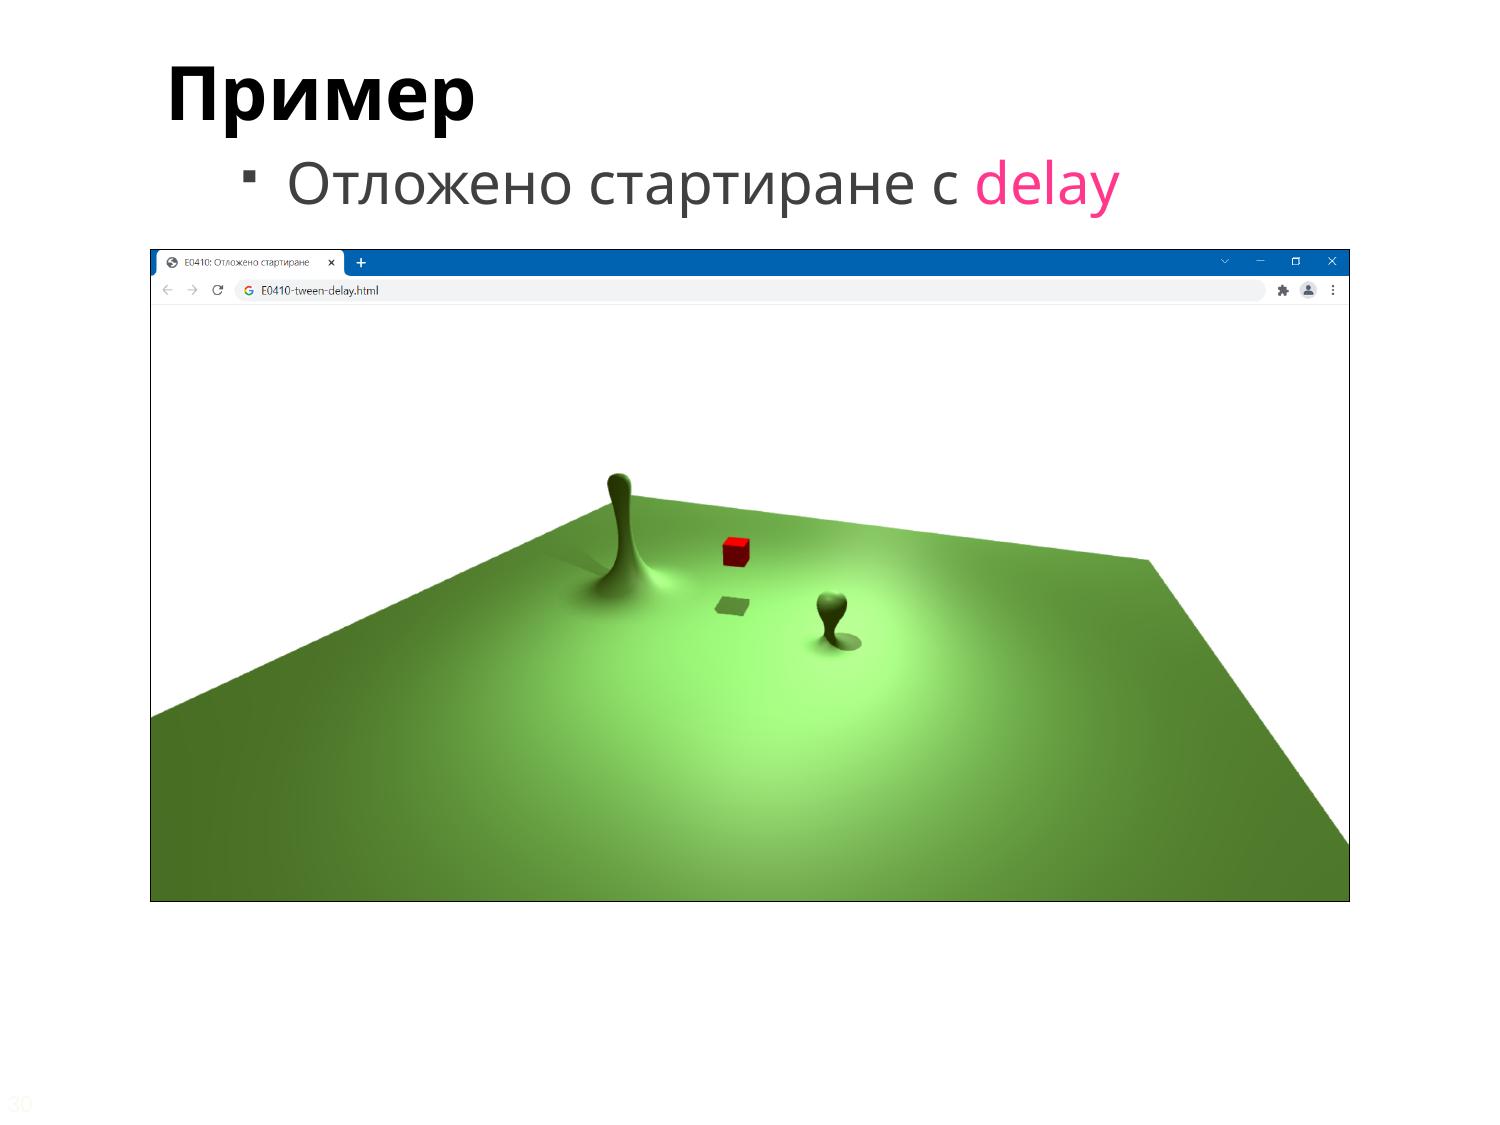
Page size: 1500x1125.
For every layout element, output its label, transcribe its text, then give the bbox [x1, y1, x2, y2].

picture [149, 249, 1351, 902]
list Пример Отложено стартиране с delay [150, 37, 1488, 1113]
